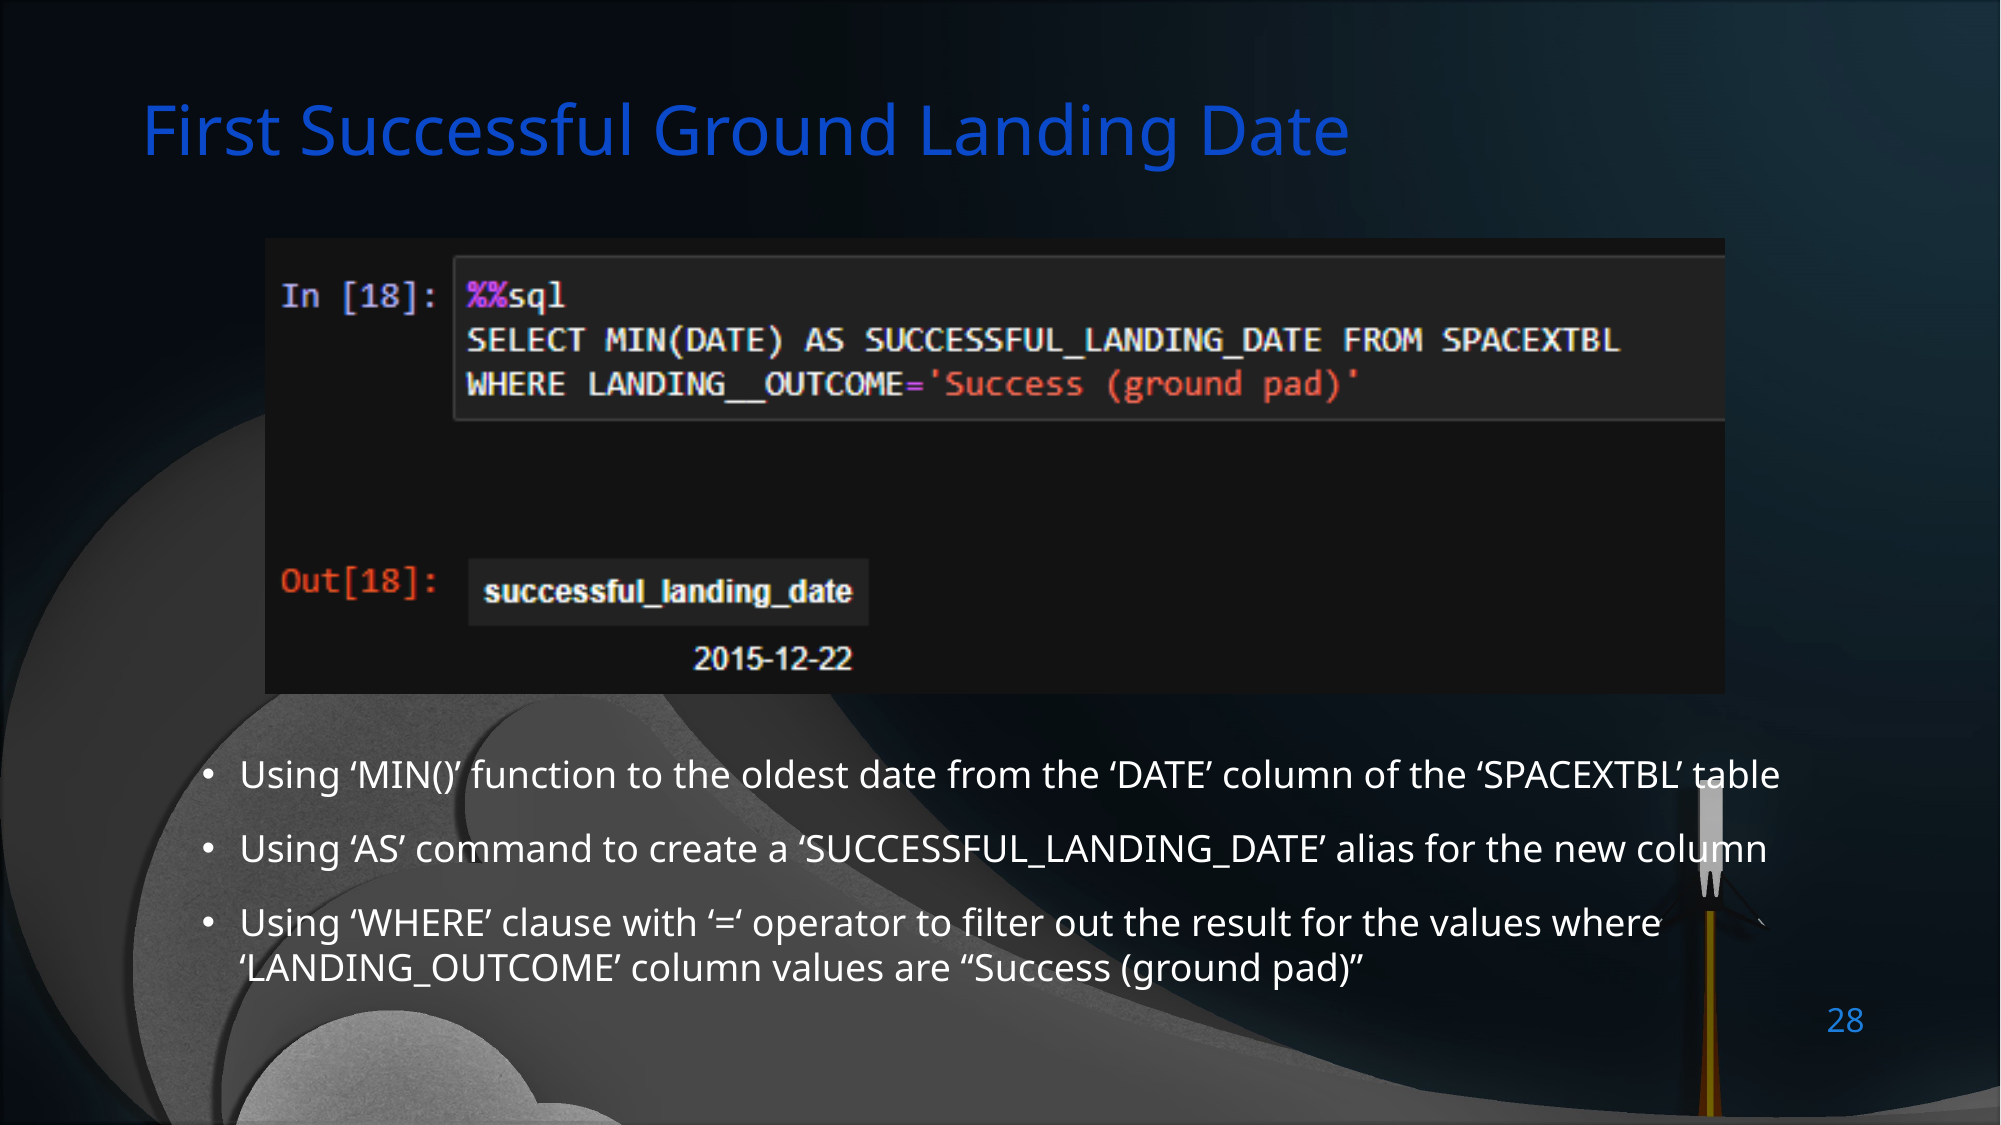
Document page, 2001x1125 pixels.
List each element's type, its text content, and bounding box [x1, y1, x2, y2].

text_box First Successful Ground Landing Date [126, 88, 1852, 179]
picture [0, 0, 2001, 1125]
text_box Using ‘MIN()’ function to the oldest date from the ‘DATE’ column of the ‘SPACEXTBL’ table Using ‘AS’ command to create a ‘SUCCESSFUL_LANDING_DATE’ alias for the new column Using ‘WHERE’ clause with ‘=‘ operator to filter out the result for the values where ‘LANDING_OUTCOME’ column values are “Success (ground pad)” [187, 743, 1874, 1073]
slide_number 28 [1874, 988, 1880, 1055]
